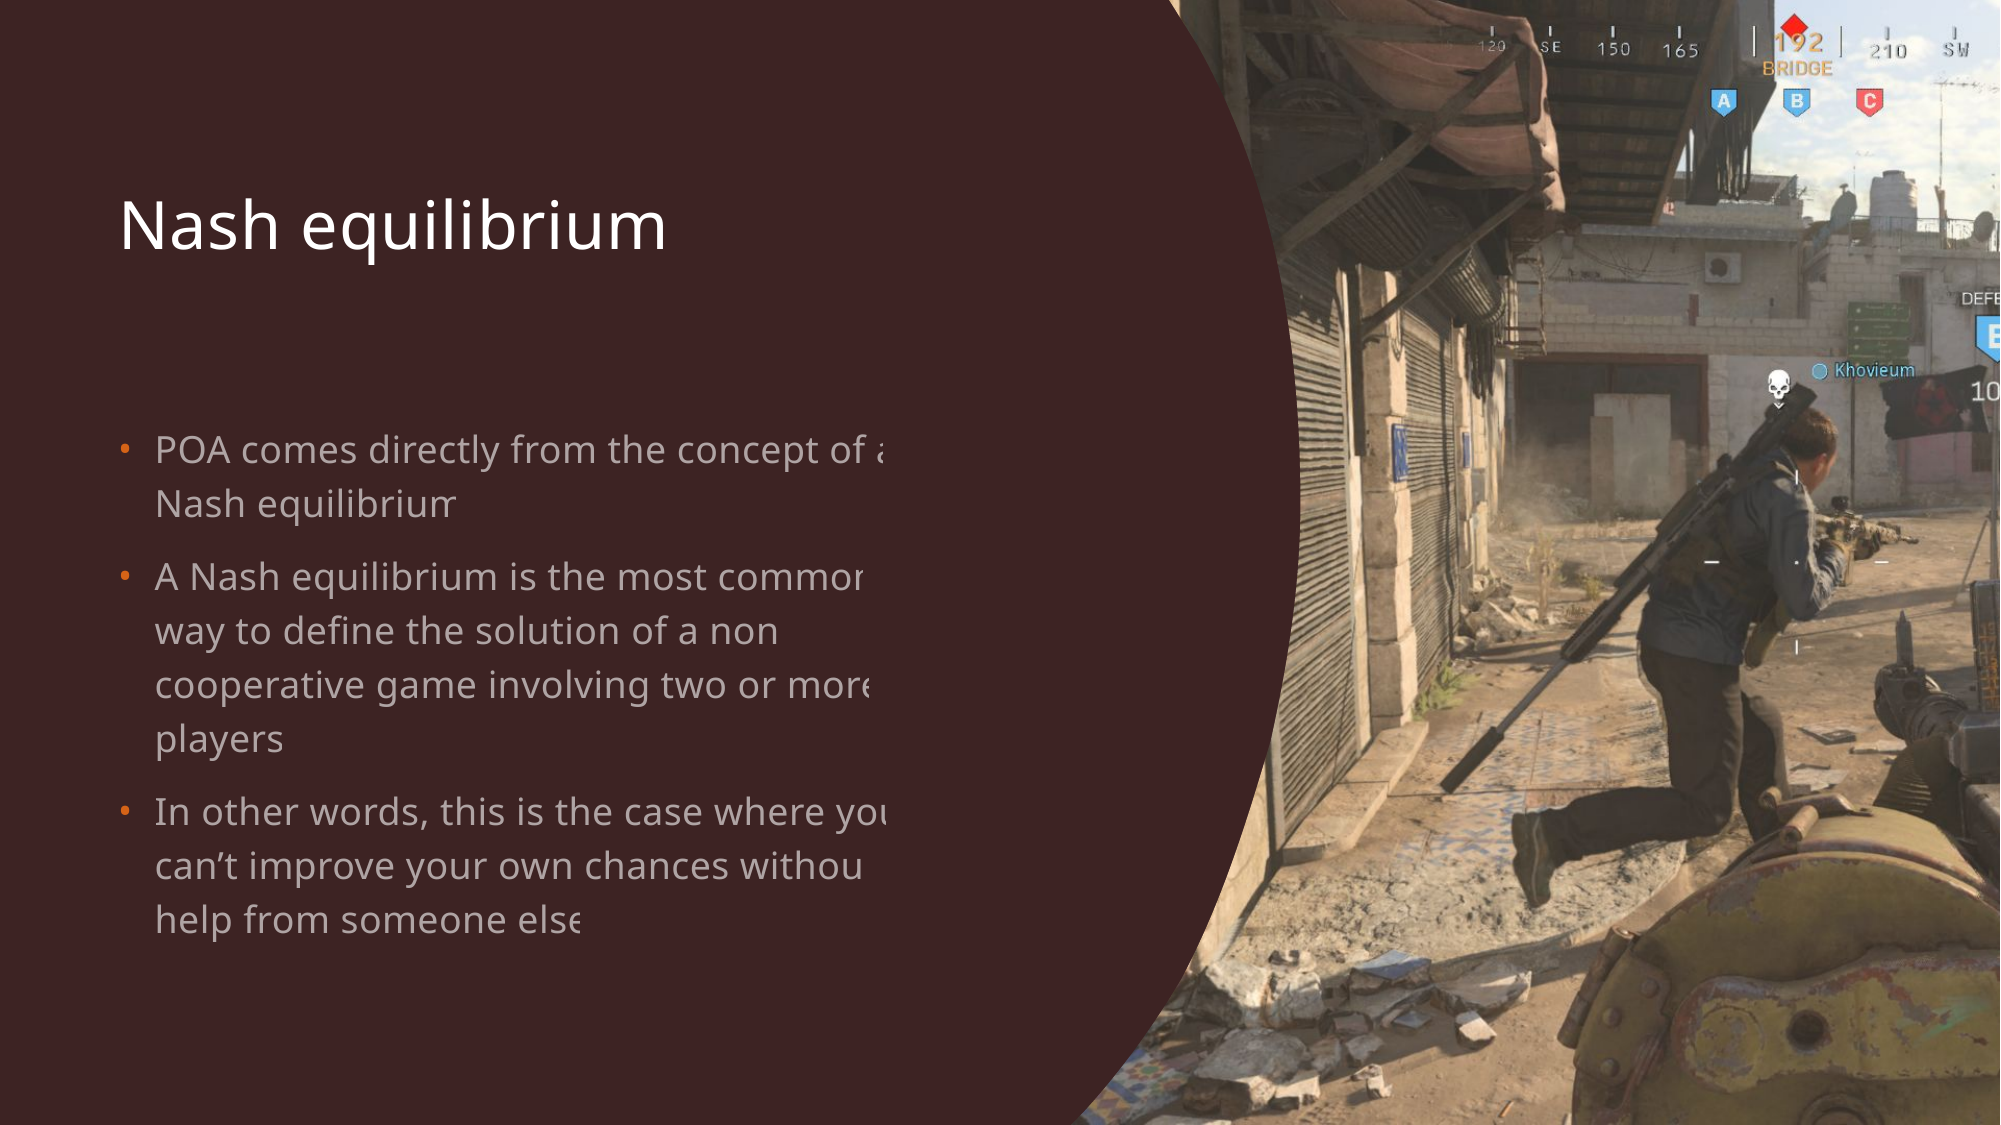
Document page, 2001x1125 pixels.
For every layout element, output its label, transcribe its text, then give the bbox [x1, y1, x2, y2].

picture [1070, 0, 2000, 1125]
text_box [0, 0, 1070, 1125]
list POA comes directly from the concept of a Nash equilibrium A Nash equilibrium is the most common way to define the solution of a non-cooperative game involving two or more players In other words, this is the case where you can’t improve your own chances without help from someone else [118, 416, 937, 945]
title Nash equilibrium [118, 101, 937, 344]
